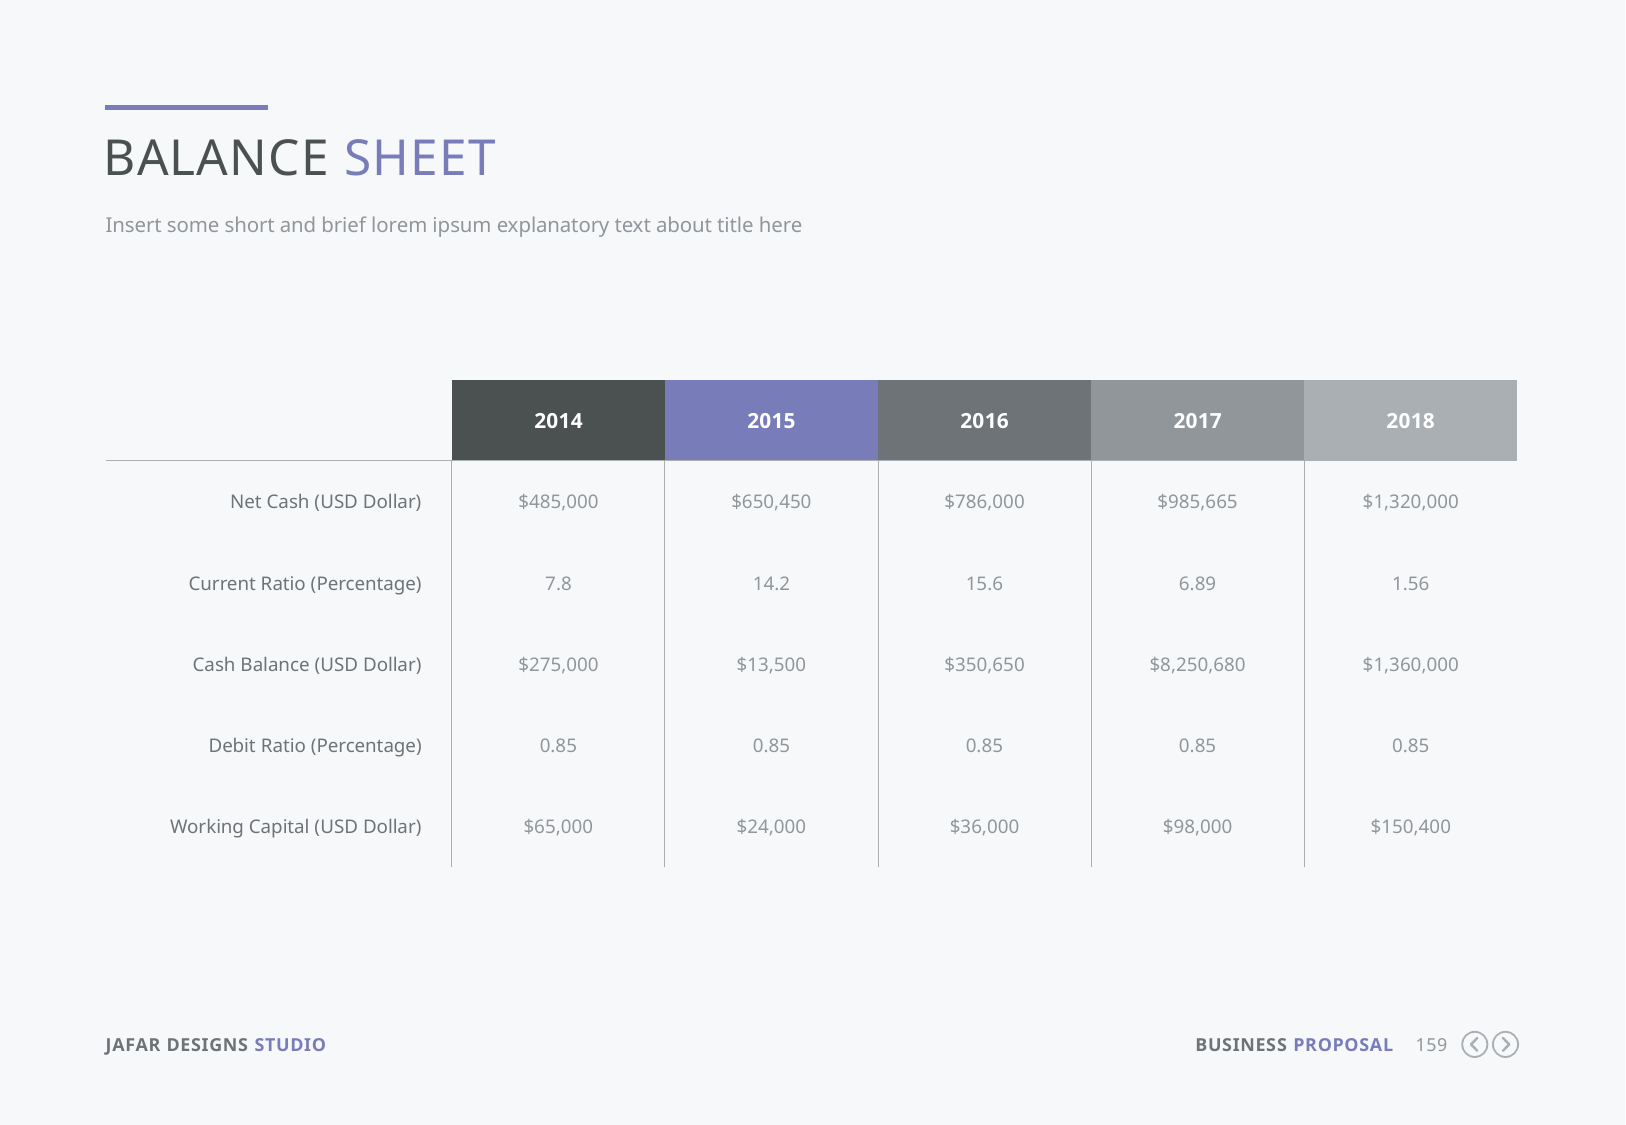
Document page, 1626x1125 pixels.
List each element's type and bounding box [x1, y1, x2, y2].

table_cell [1305, 461, 1517, 867]
list [105, 209, 1519, 241]
table_cell [879, 461, 1091, 867]
table_cell [665, 461, 878, 867]
table_cell [1092, 461, 1304, 867]
table_cell [106, 461, 451, 867]
list [103, 125, 1518, 188]
table_header [106, 380, 1517, 460]
table_cell [452, 461, 664, 867]
